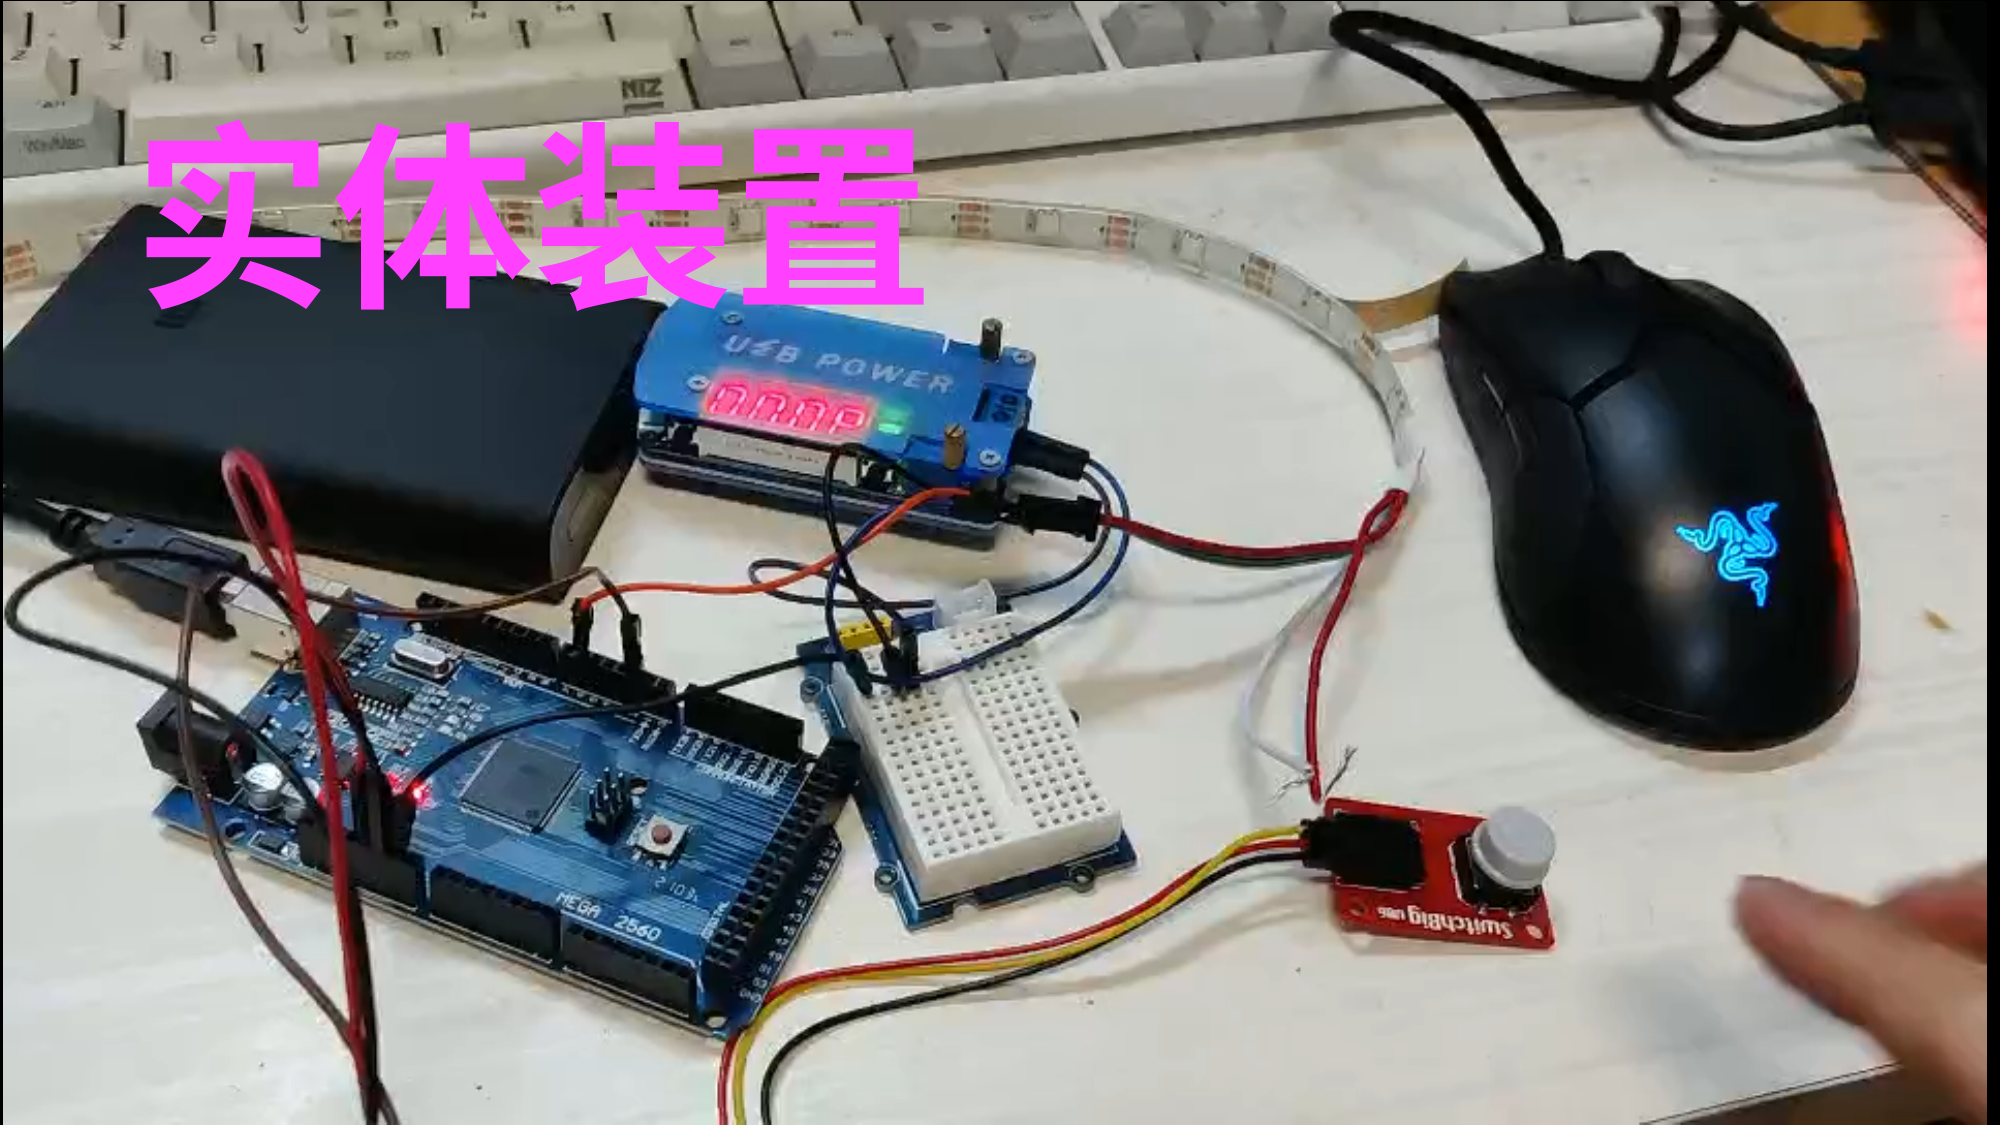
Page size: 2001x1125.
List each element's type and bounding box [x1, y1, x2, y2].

text_box [2, 0, 1988, 1125]
